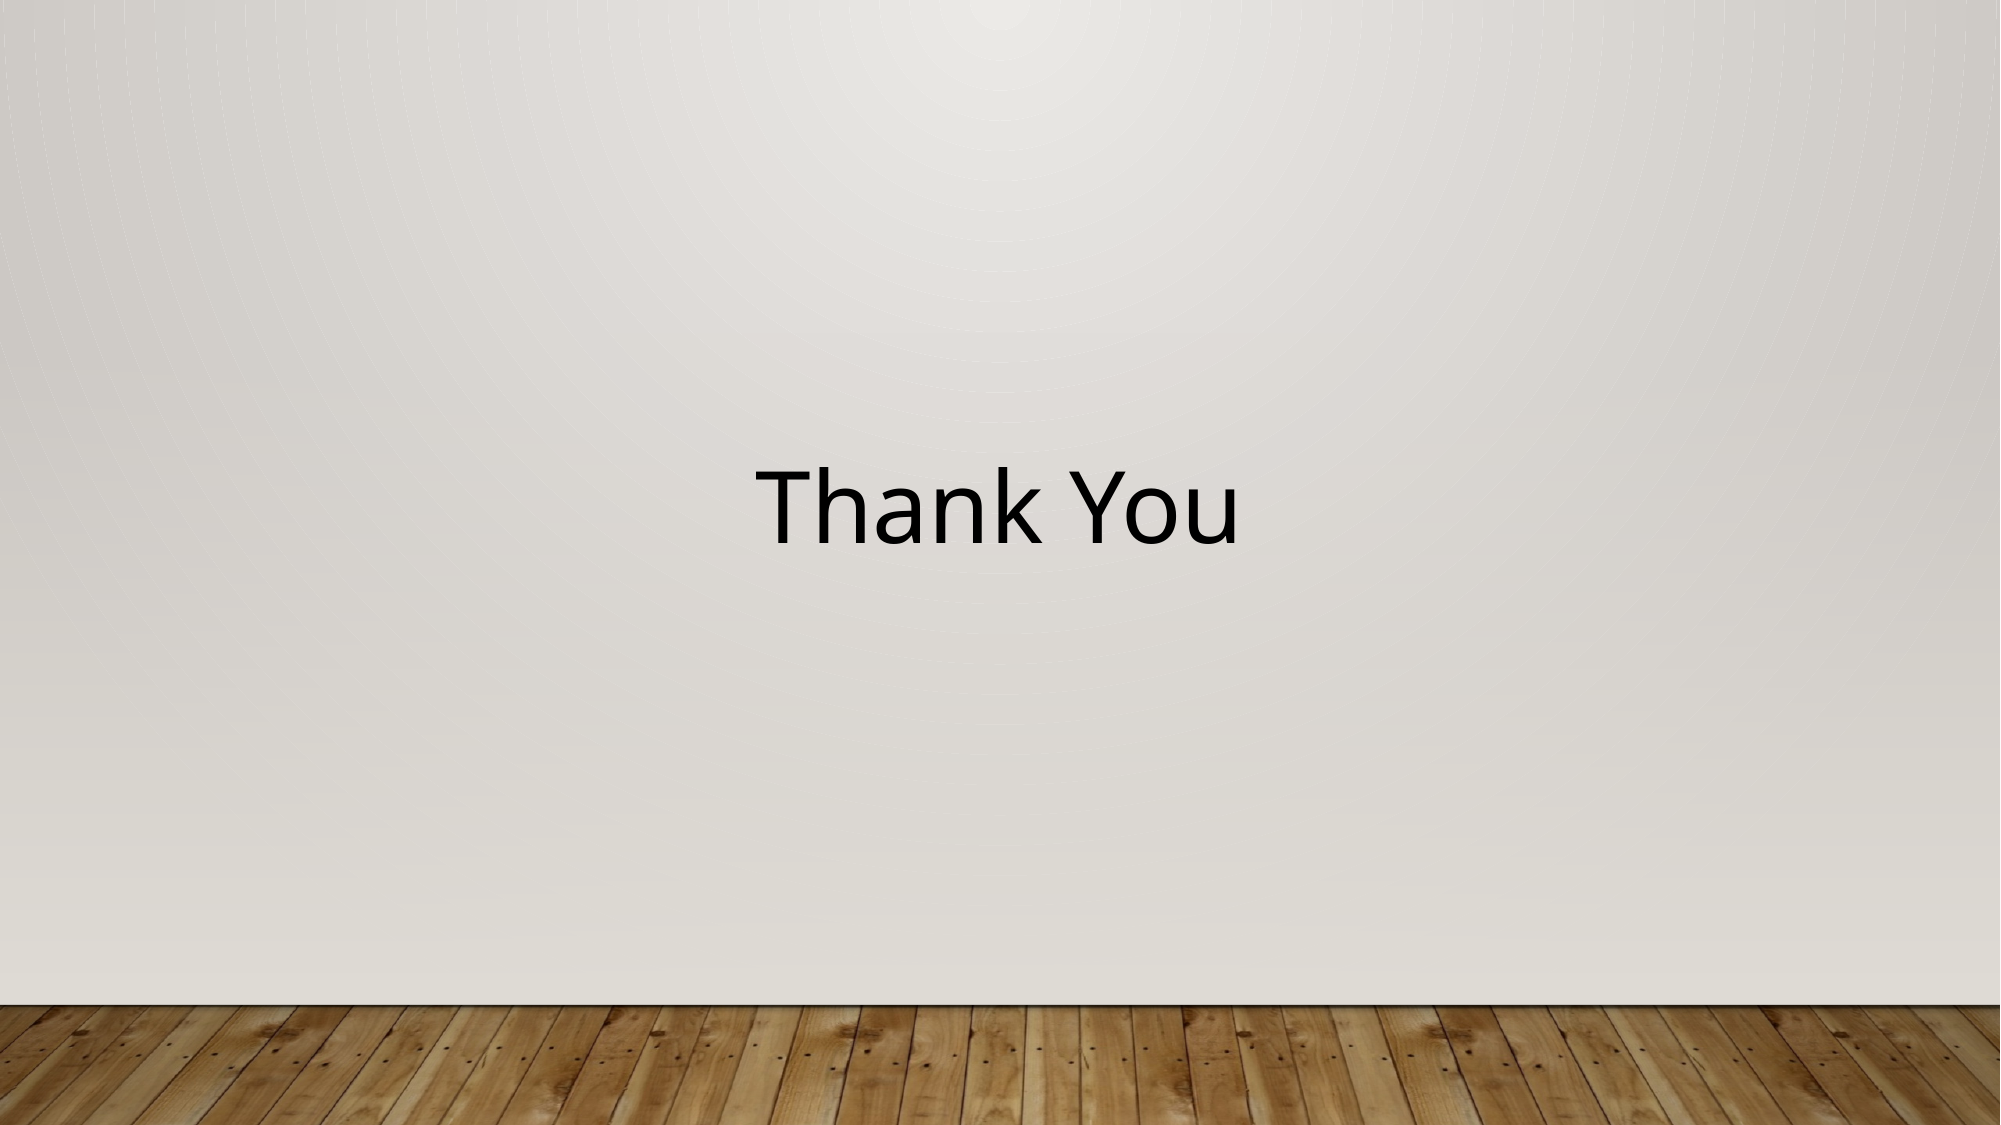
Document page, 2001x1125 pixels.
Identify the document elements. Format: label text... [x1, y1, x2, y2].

text_box Thank You [452, 435, 1547, 571]
picture [0, 1005, 2000, 1125]
